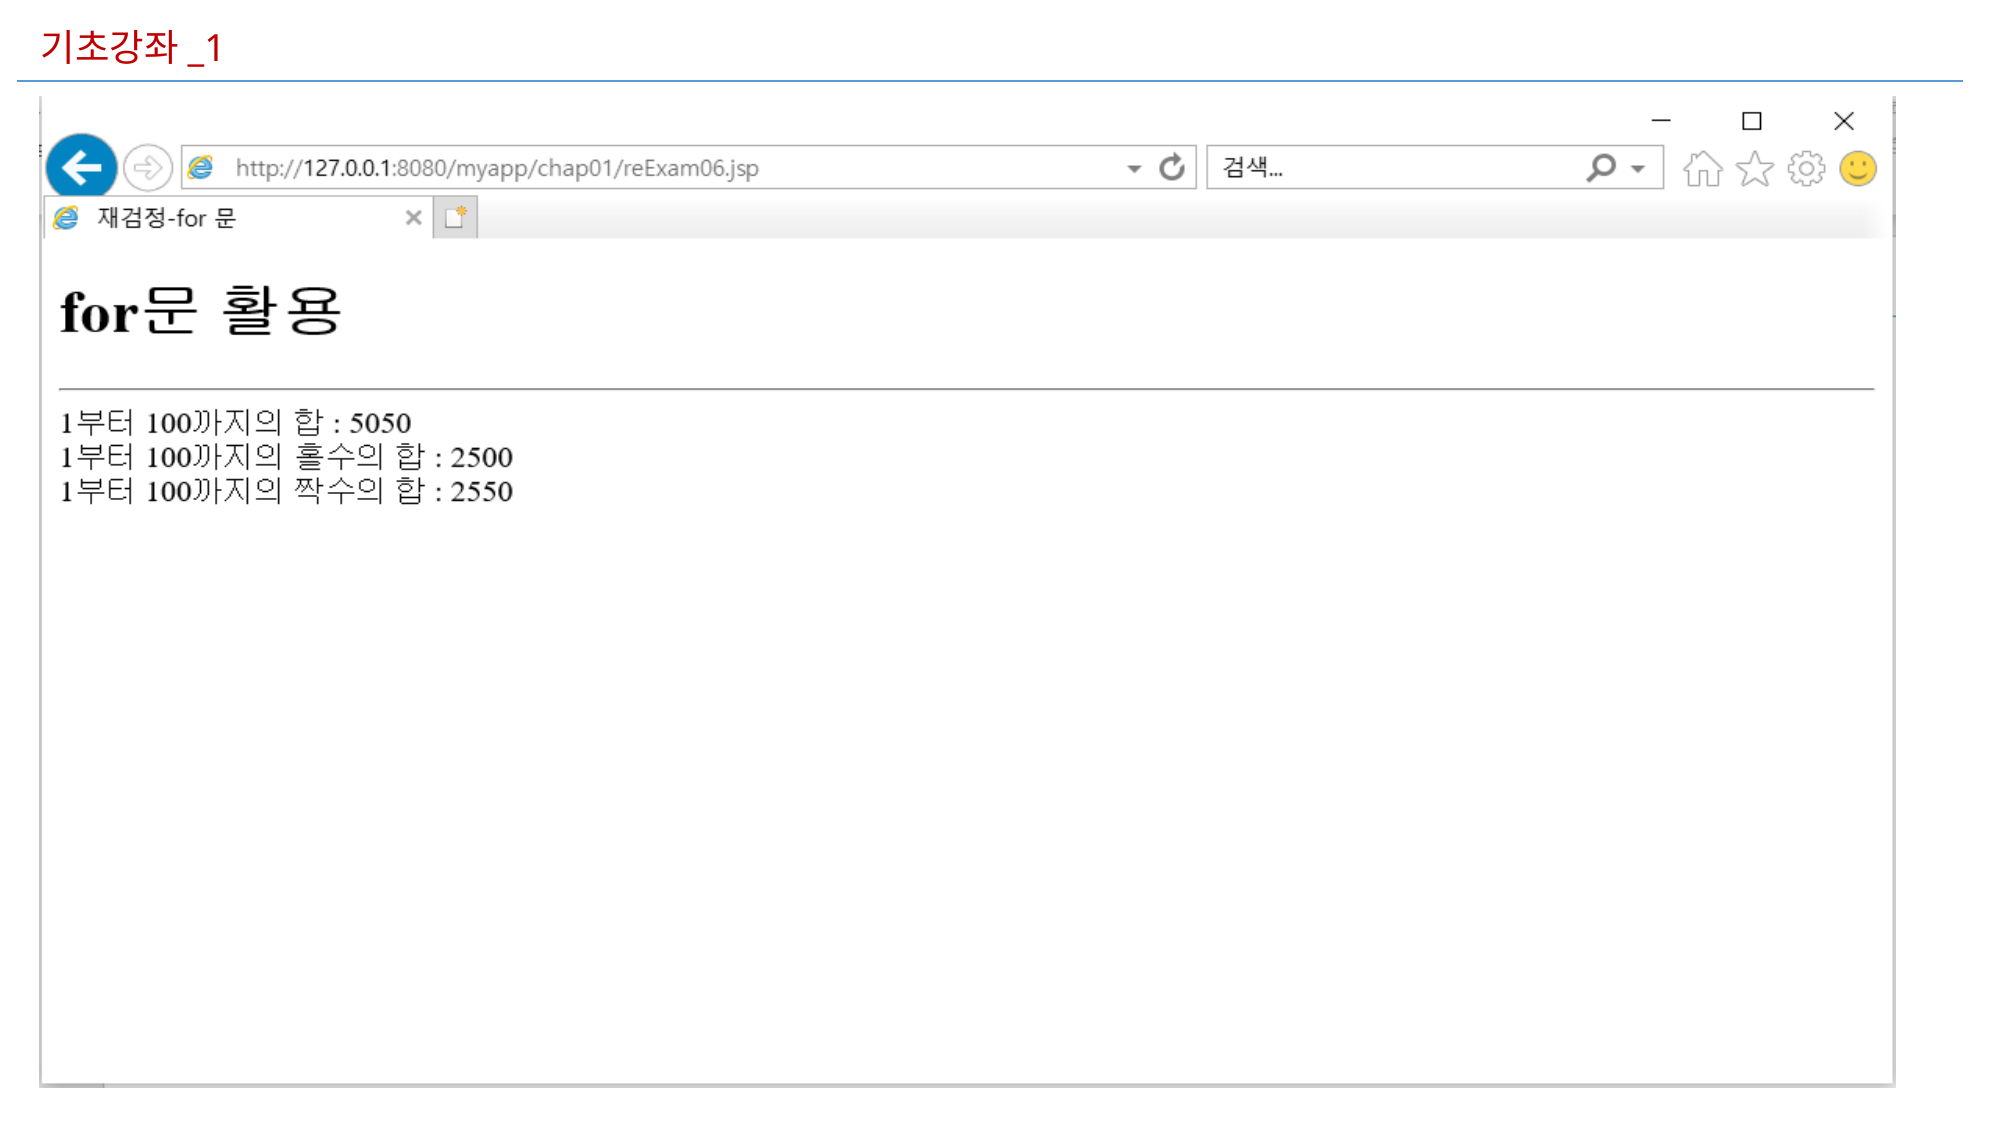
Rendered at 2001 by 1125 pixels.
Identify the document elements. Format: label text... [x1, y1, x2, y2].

picture [39, 96, 1896, 1088]
text_box 기초강좌_1 [25, 16, 729, 77]
